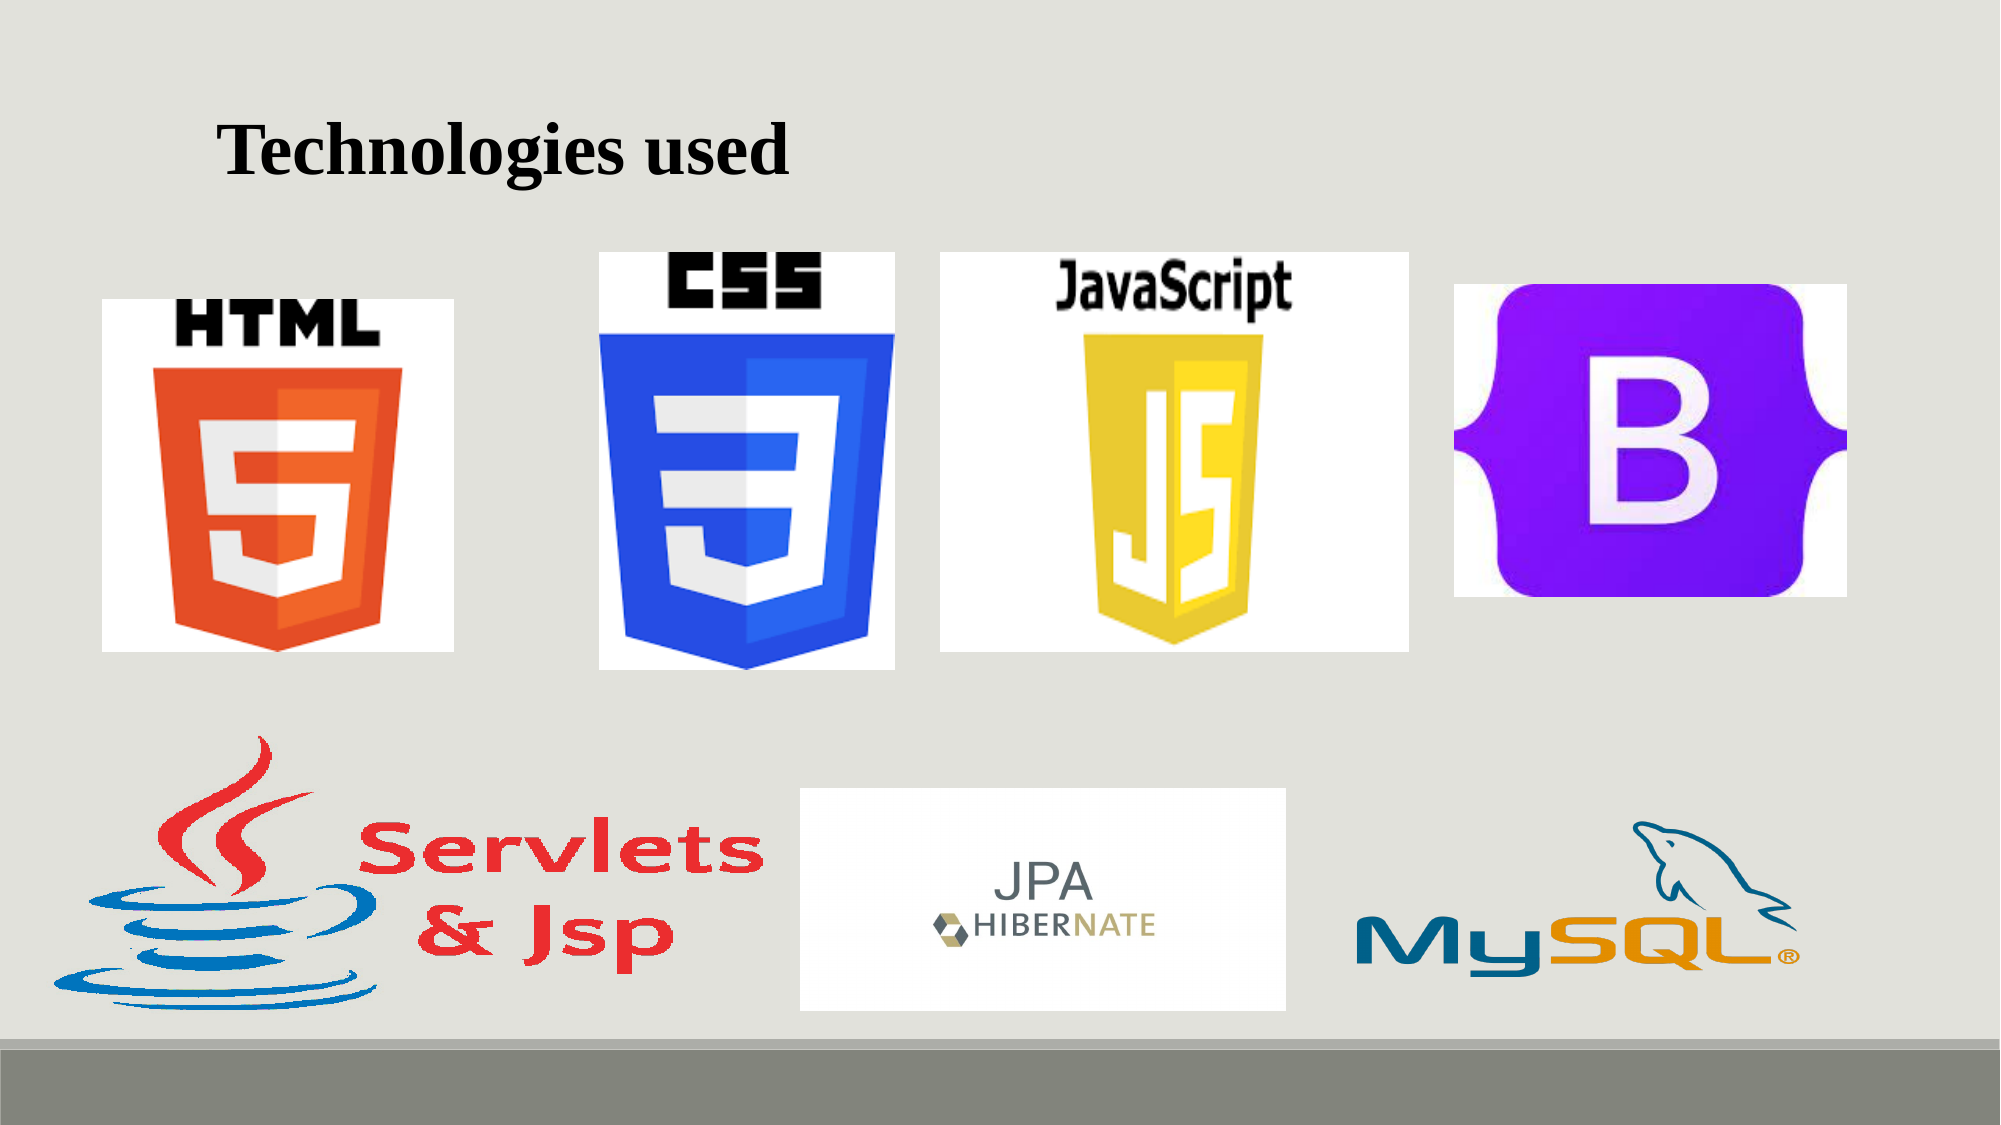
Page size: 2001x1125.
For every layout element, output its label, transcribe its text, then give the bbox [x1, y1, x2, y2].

text_box Technologies used [201, 92, 1074, 197]
picture [1355, 821, 1801, 978]
picture [939, 251, 1410, 652]
picture [598, 251, 896, 670]
picture [1454, 283, 1848, 598]
picture [799, 788, 1286, 1012]
picture [101, 299, 455, 652]
picture [45, 733, 763, 1015]
